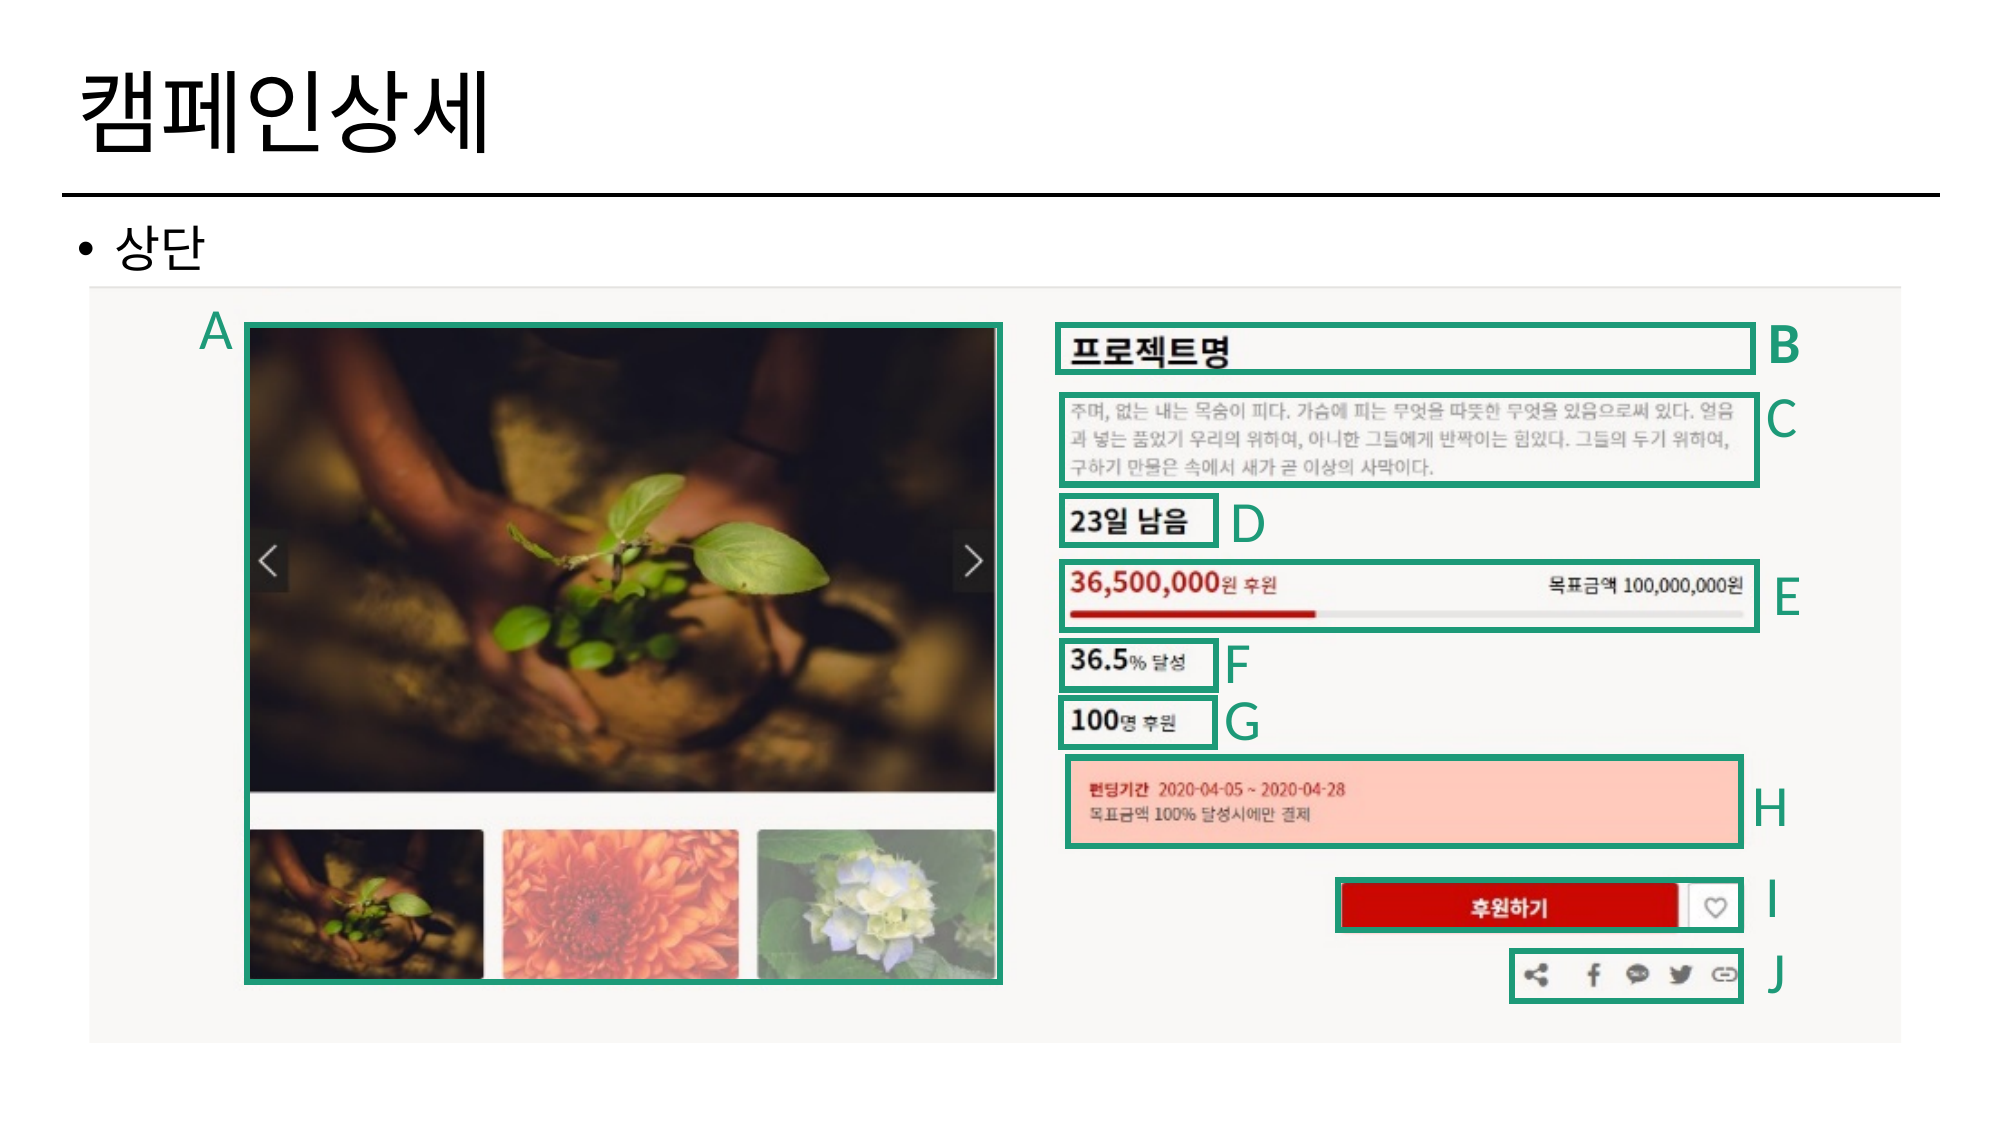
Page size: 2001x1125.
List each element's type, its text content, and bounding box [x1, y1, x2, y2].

title 캠페인상세 [62, 59, 1941, 174]
picture [89, 286, 1902, 1043]
list 상단 [62, 216, 1941, 289]
